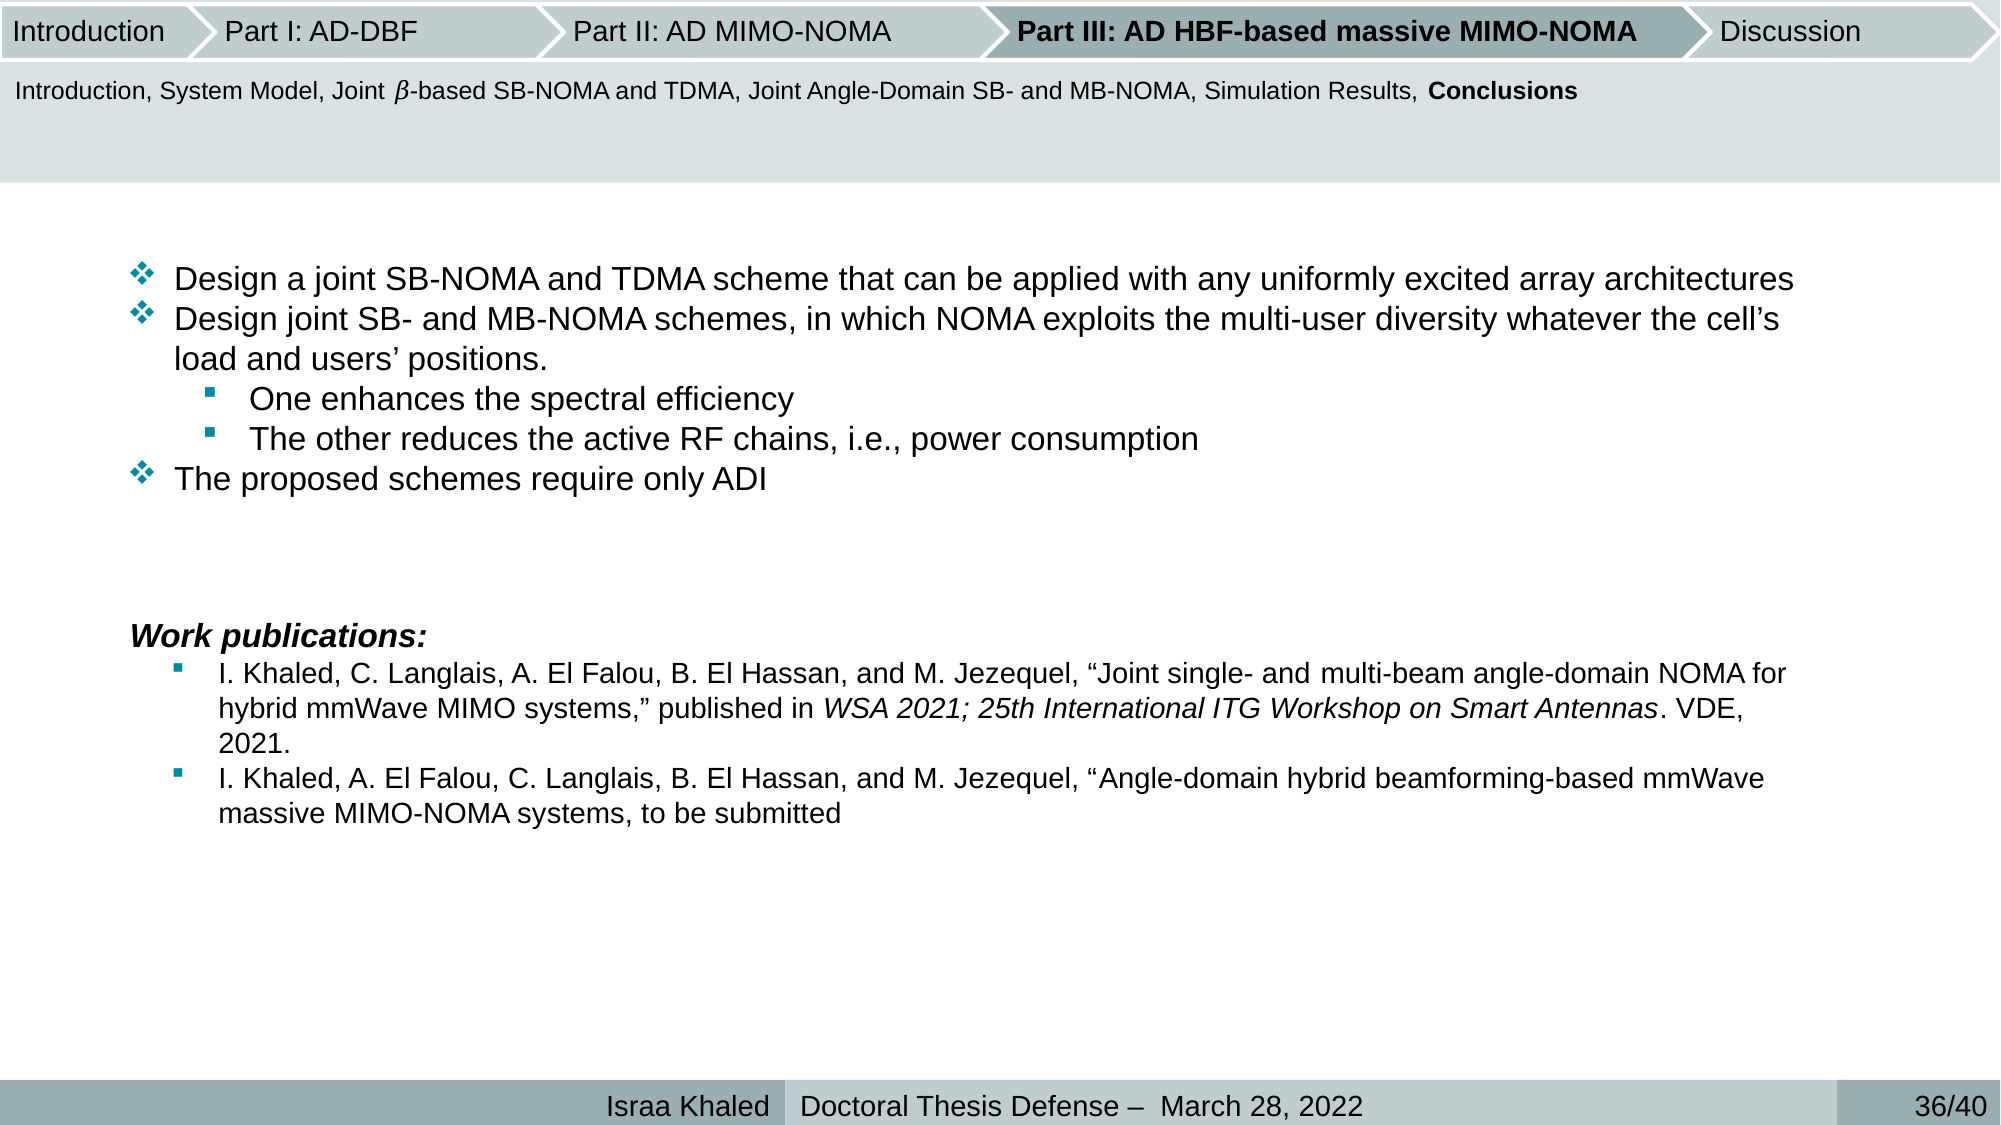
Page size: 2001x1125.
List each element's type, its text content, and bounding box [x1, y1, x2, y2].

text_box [0, 4, 2000, 61]
text_box Work publications: I. Khaled, C. Langlais, A. El Falou, B. El Hassan, and M. Jezequel, “Joint single- and multi-beam angle-domain NOMA for hybrid mmWave MIMO systems,” published in WSA 2021; 25th International ITG Workshop on Smart Antennas. VDE, 2021. I. Khaled, A. El Falou, C. Langlais, B. El Hassan, and M. Jezequel, “Angle-domain hybrid beamforming-based mmWave massive MIMO-NOMA systems, to be submitted [115, 607, 1841, 837]
text_box Introduction, System Model, Joint 𝛽-based SB-NOMA and TDMA, Joint Angle-Domain SB- and MB-NOMA, Simulation Results, Conclusions [0, 70, 1813, 113]
text_box Design a joint SB-NOMA and TDMA scheme that can be applied with any uniformly excited array architectures Design joint SB- and MB-NOMA schemes, in which NOMA exploits the multi-user diversity whatever the cell’s load and users’ positions. One enhances the spectral efficiency The other reduces the active RF chains, i.e., power consumption The proposed schemes require only ADI [112, 249, 1838, 505]
